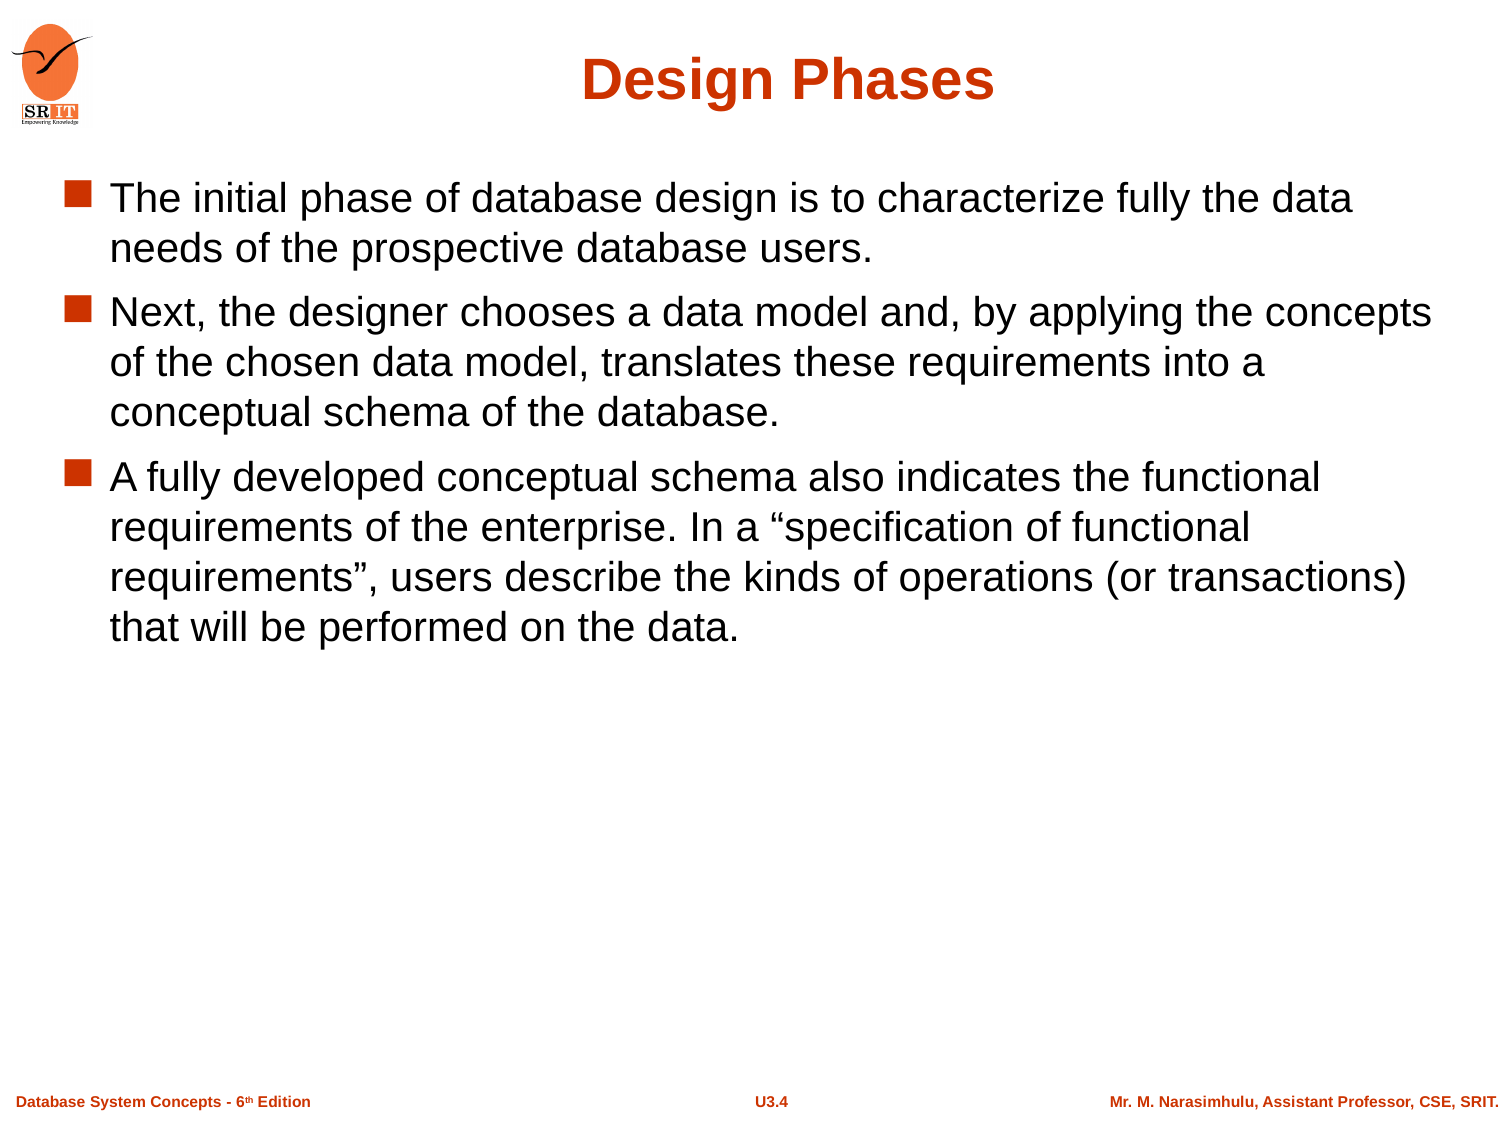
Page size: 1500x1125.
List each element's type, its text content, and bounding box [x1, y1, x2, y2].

title Design Phases [125, 18, 1452, 120]
text_box [301, 272, 1203, 348]
list The initial phase of database design is to characterize fully the data needs of the prospective database users. Next, the designer chooses a data model and, by applying the concepts of the chosen data model, translates these requirements into a conceptual schema of the database. A fully developed conceptual schema also indicates the functional requirements of the enterprise. In a “specification of functional requirements”, users describe the kinds of operations (or transactions) that will be performed on the data. [52, 163, 1474, 1047]
picture [11, 19, 93, 128]
